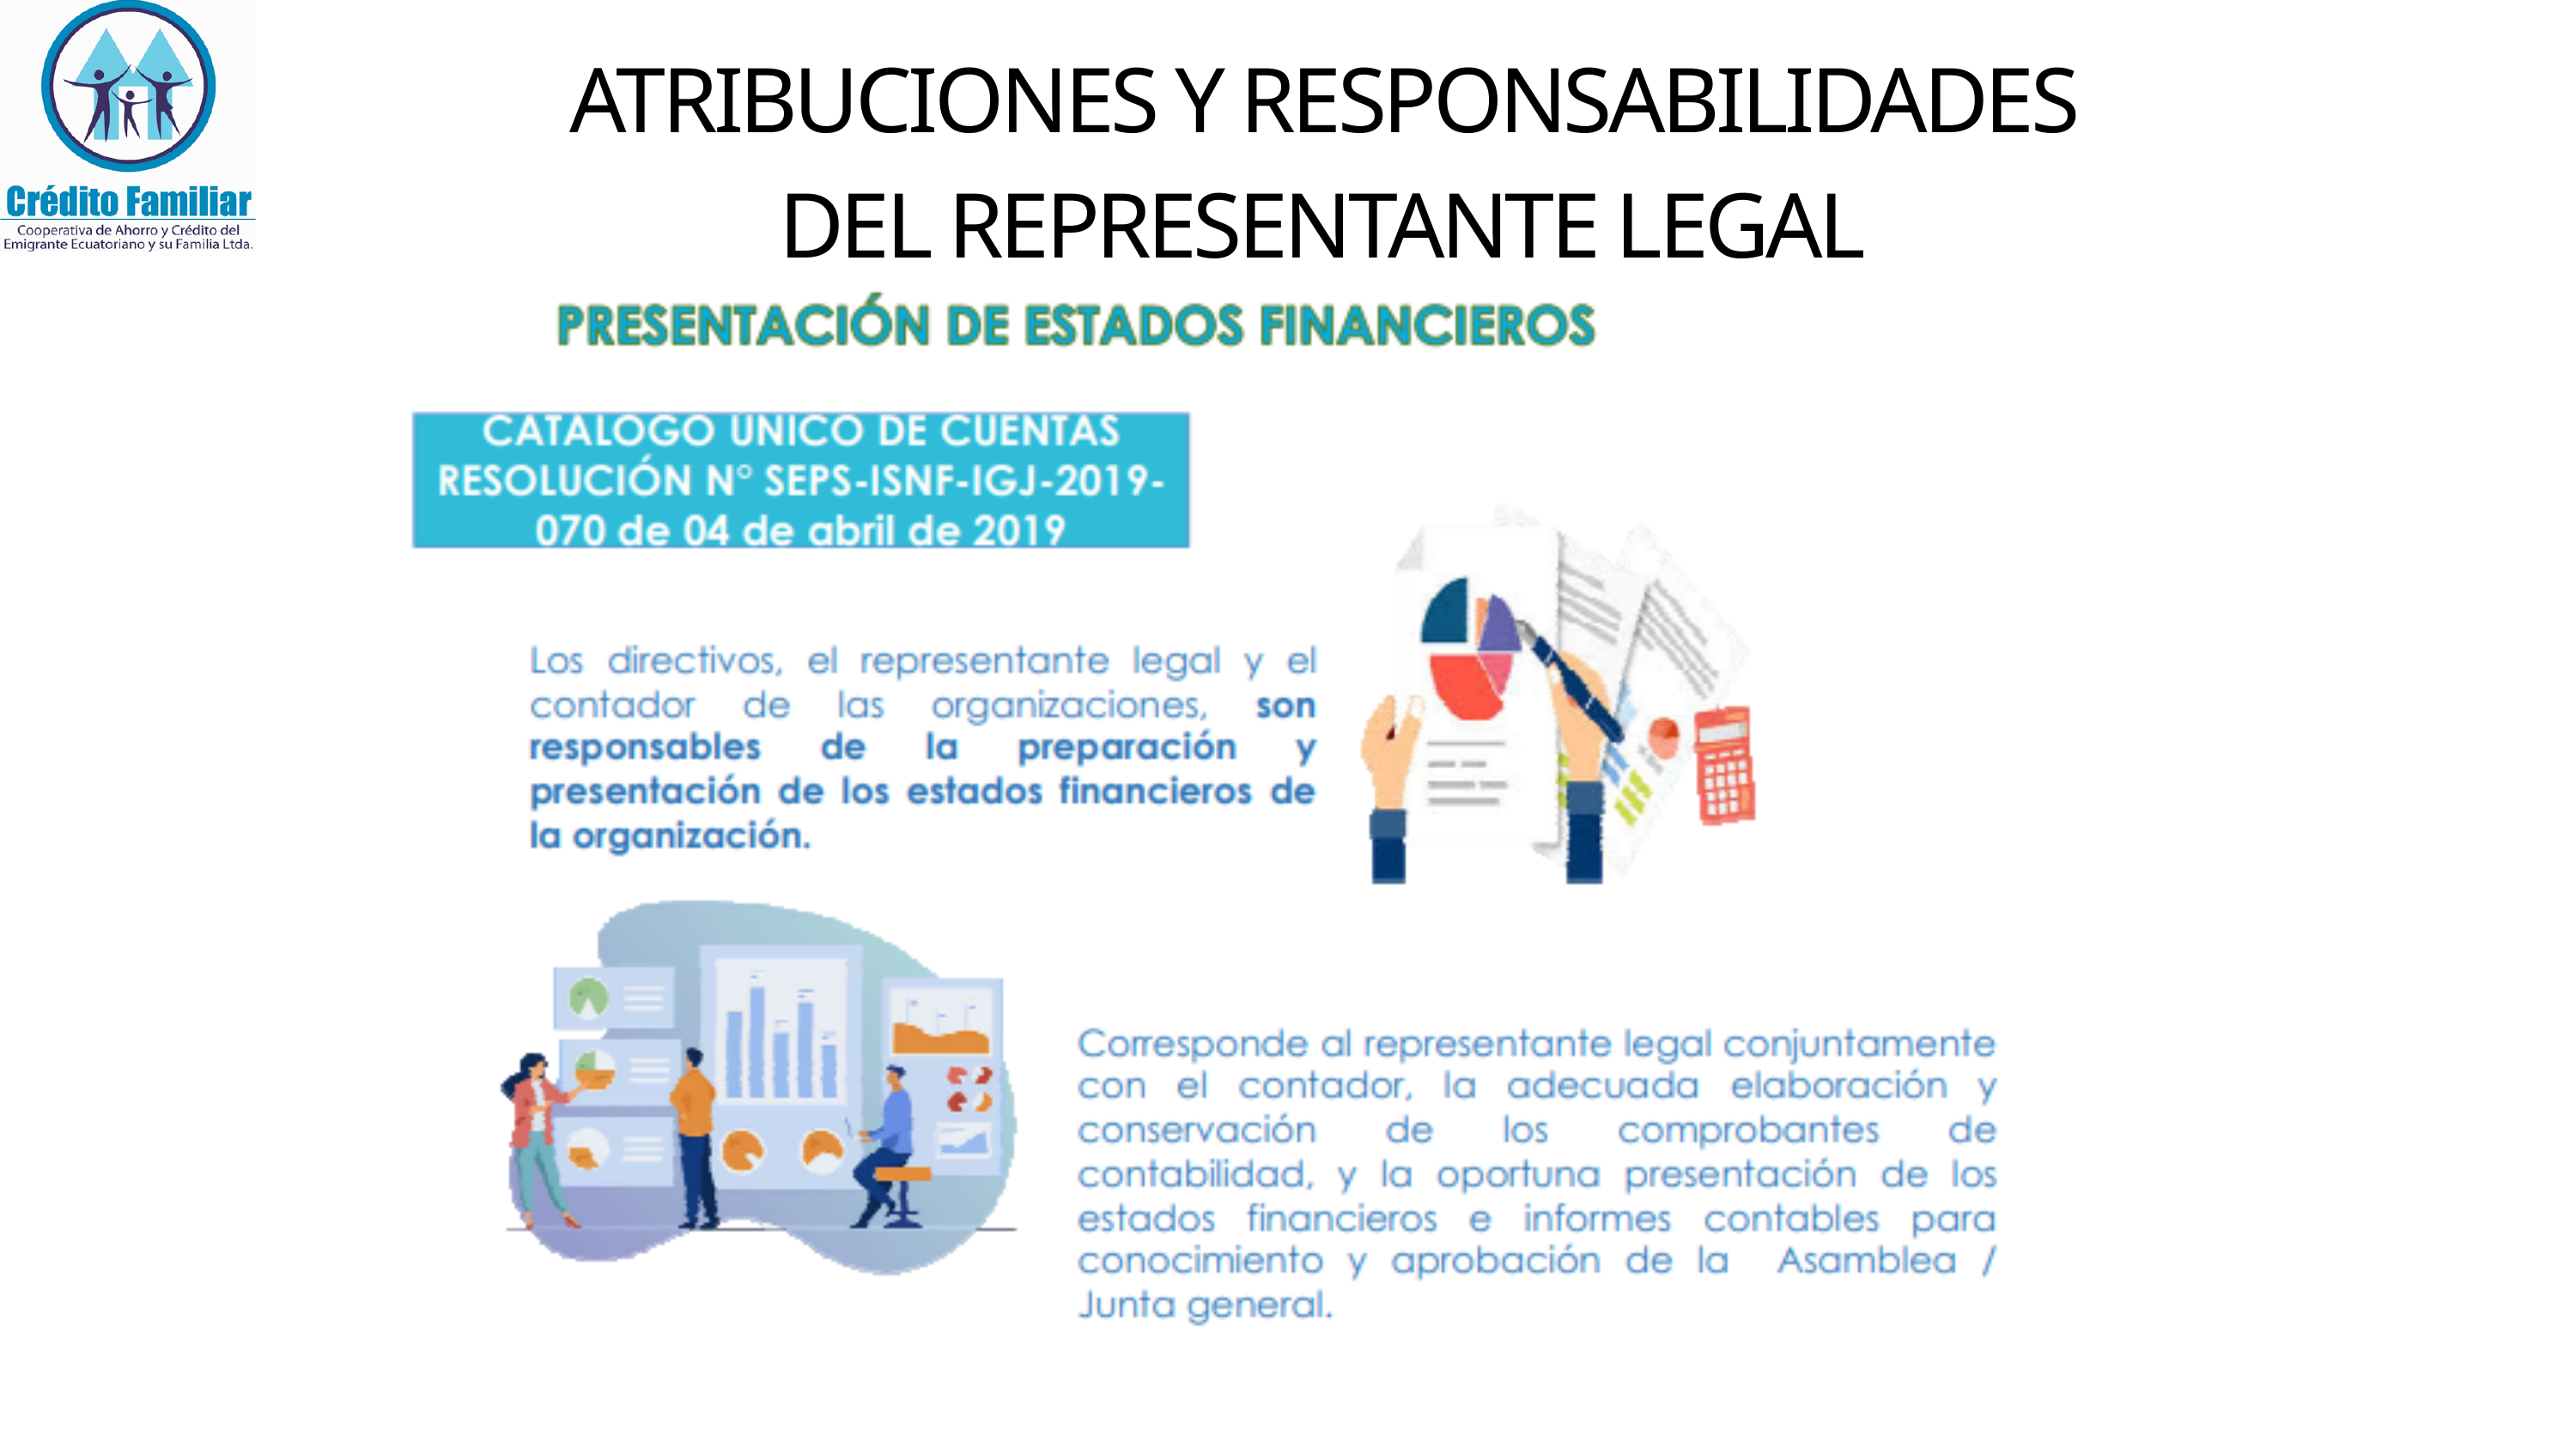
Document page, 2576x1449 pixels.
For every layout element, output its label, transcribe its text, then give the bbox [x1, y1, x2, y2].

text_box [366, 271, 2075, 1385]
text_box [0, 0, 256, 252]
text_box ATRIBUCIONES Y RESPONSABILIDADES DEL REPRESENTANTE LEGAL [525, 25, 2121, 276]
